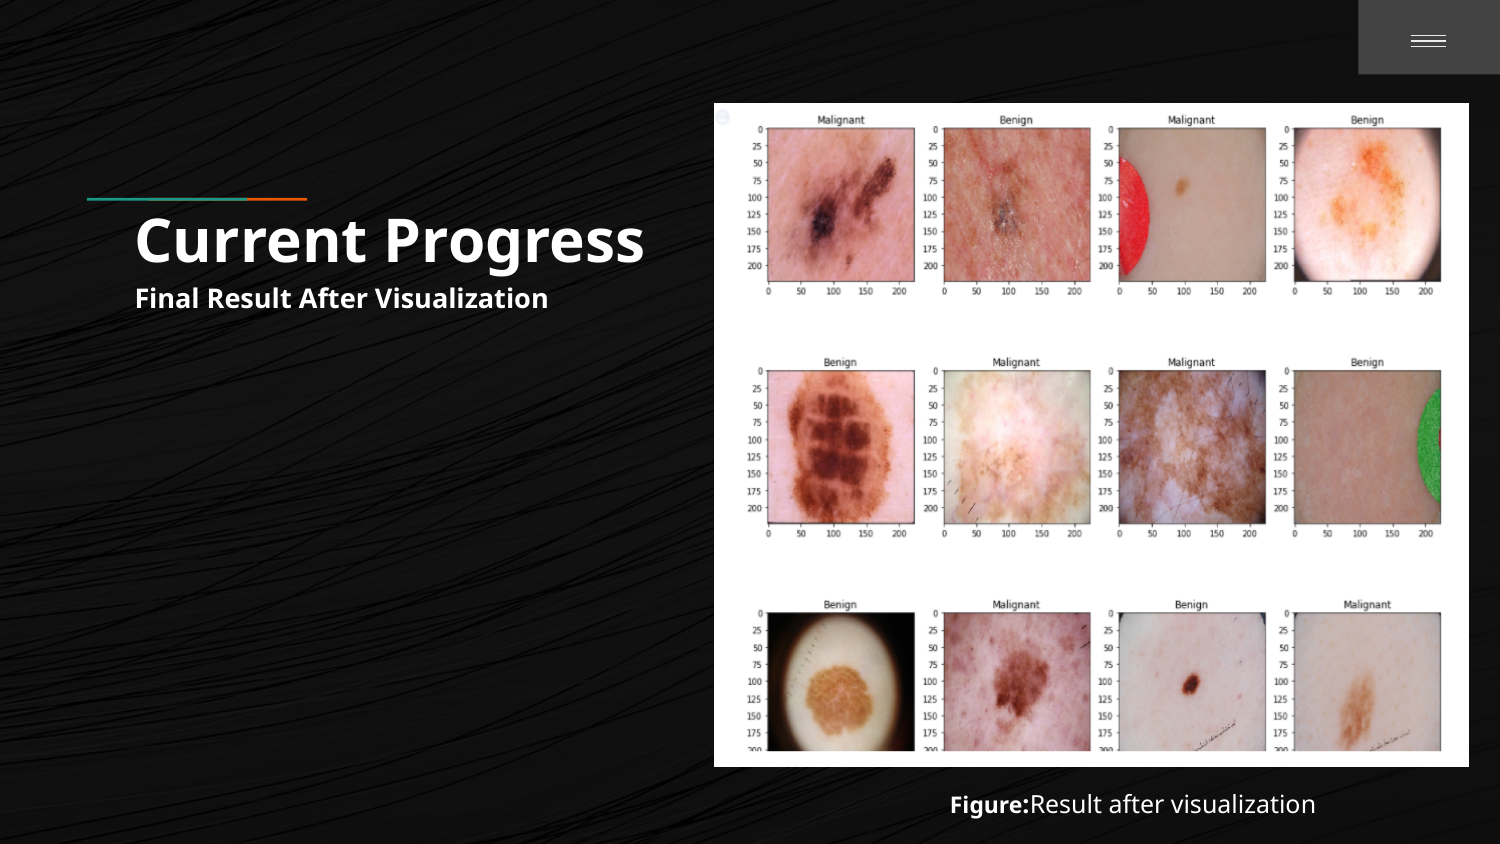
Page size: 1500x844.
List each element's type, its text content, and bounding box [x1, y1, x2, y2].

list Final Result After Visualization [119, 261, 709, 767]
text_box Figure:Result after visualization [934, 773, 1500, 844]
picture [0, 0, 1500, 844]
title Current Progress [119, 187, 709, 245]
